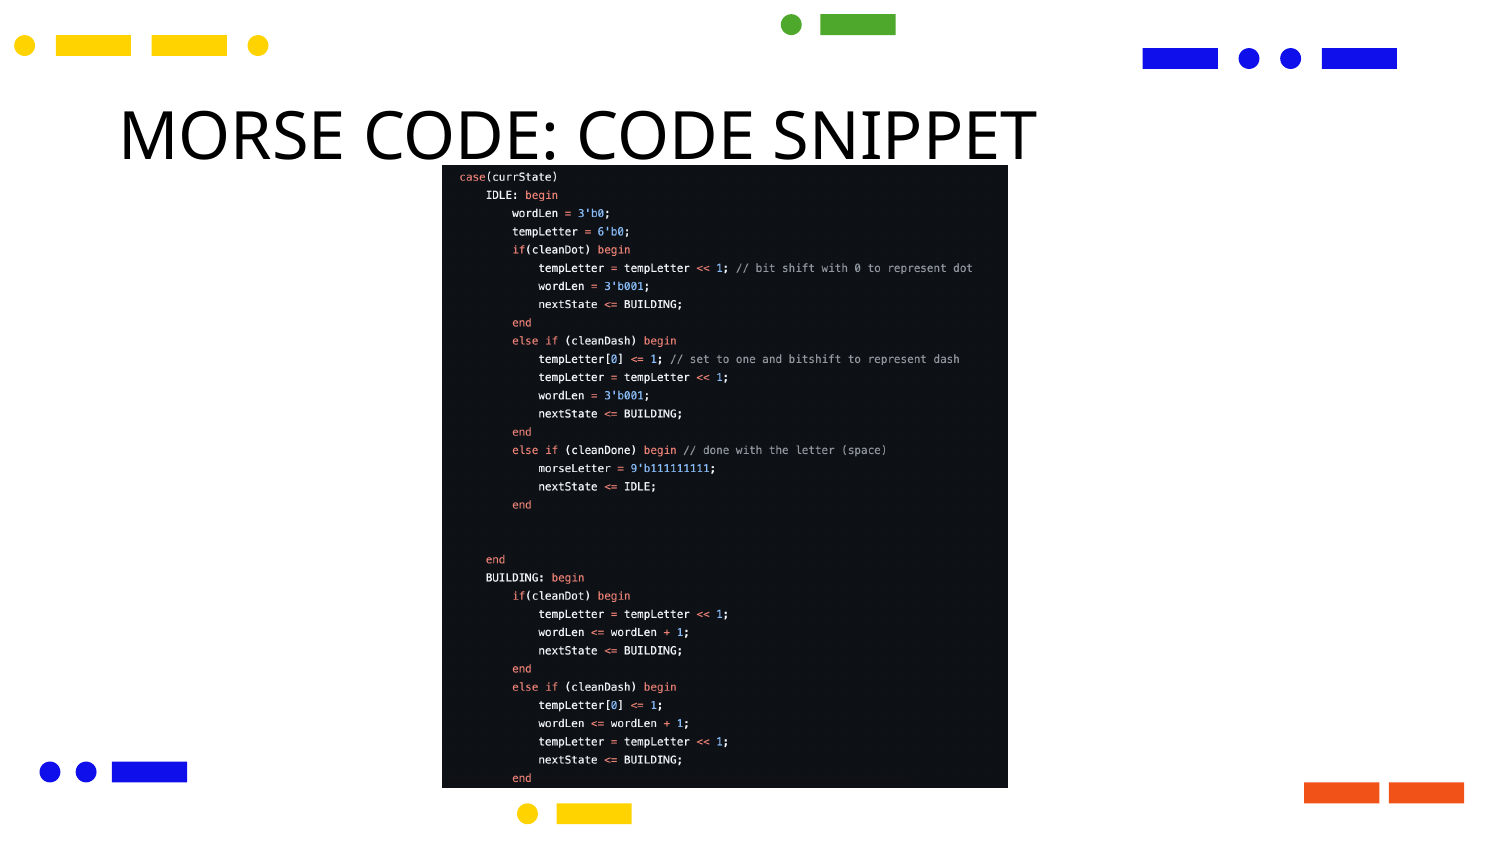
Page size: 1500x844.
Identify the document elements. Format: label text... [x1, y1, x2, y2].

picture [442, 164, 1008, 788]
title MORSE CODE: CODE SNIPPET [118, 77, 1382, 172]
